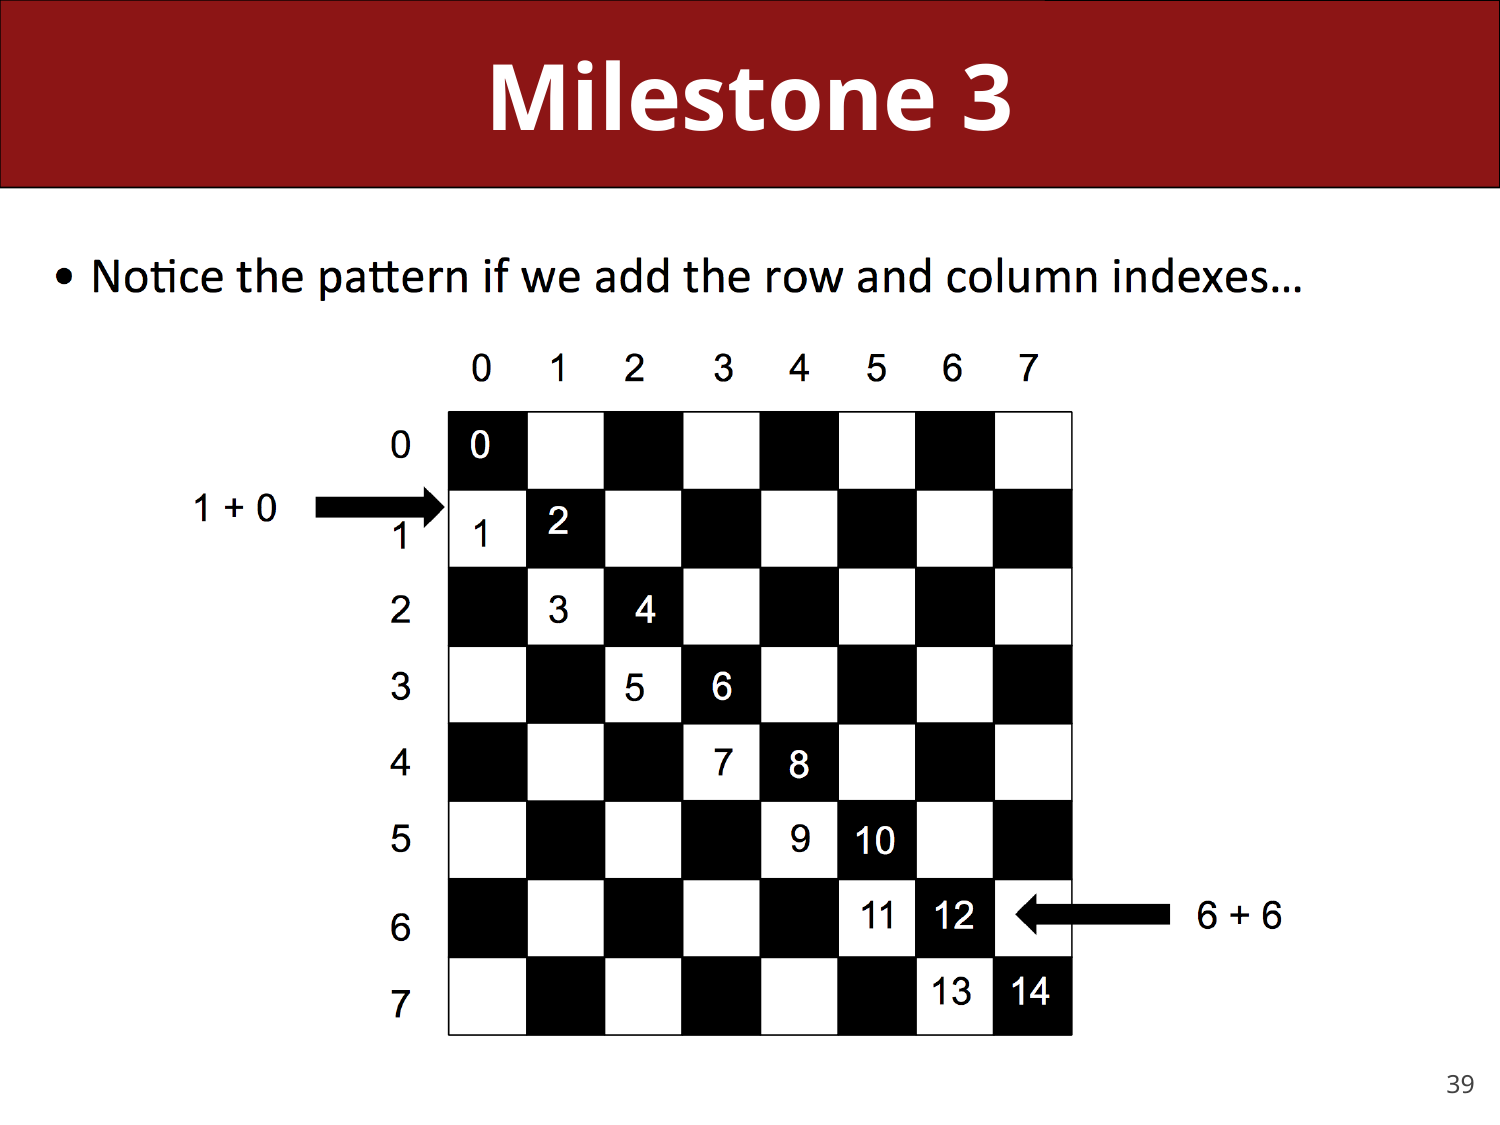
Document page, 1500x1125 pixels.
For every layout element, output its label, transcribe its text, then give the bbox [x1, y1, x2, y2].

title Milestone 3 [75, 0, 1425, 188]
picture [24, 212, 1338, 1079]
